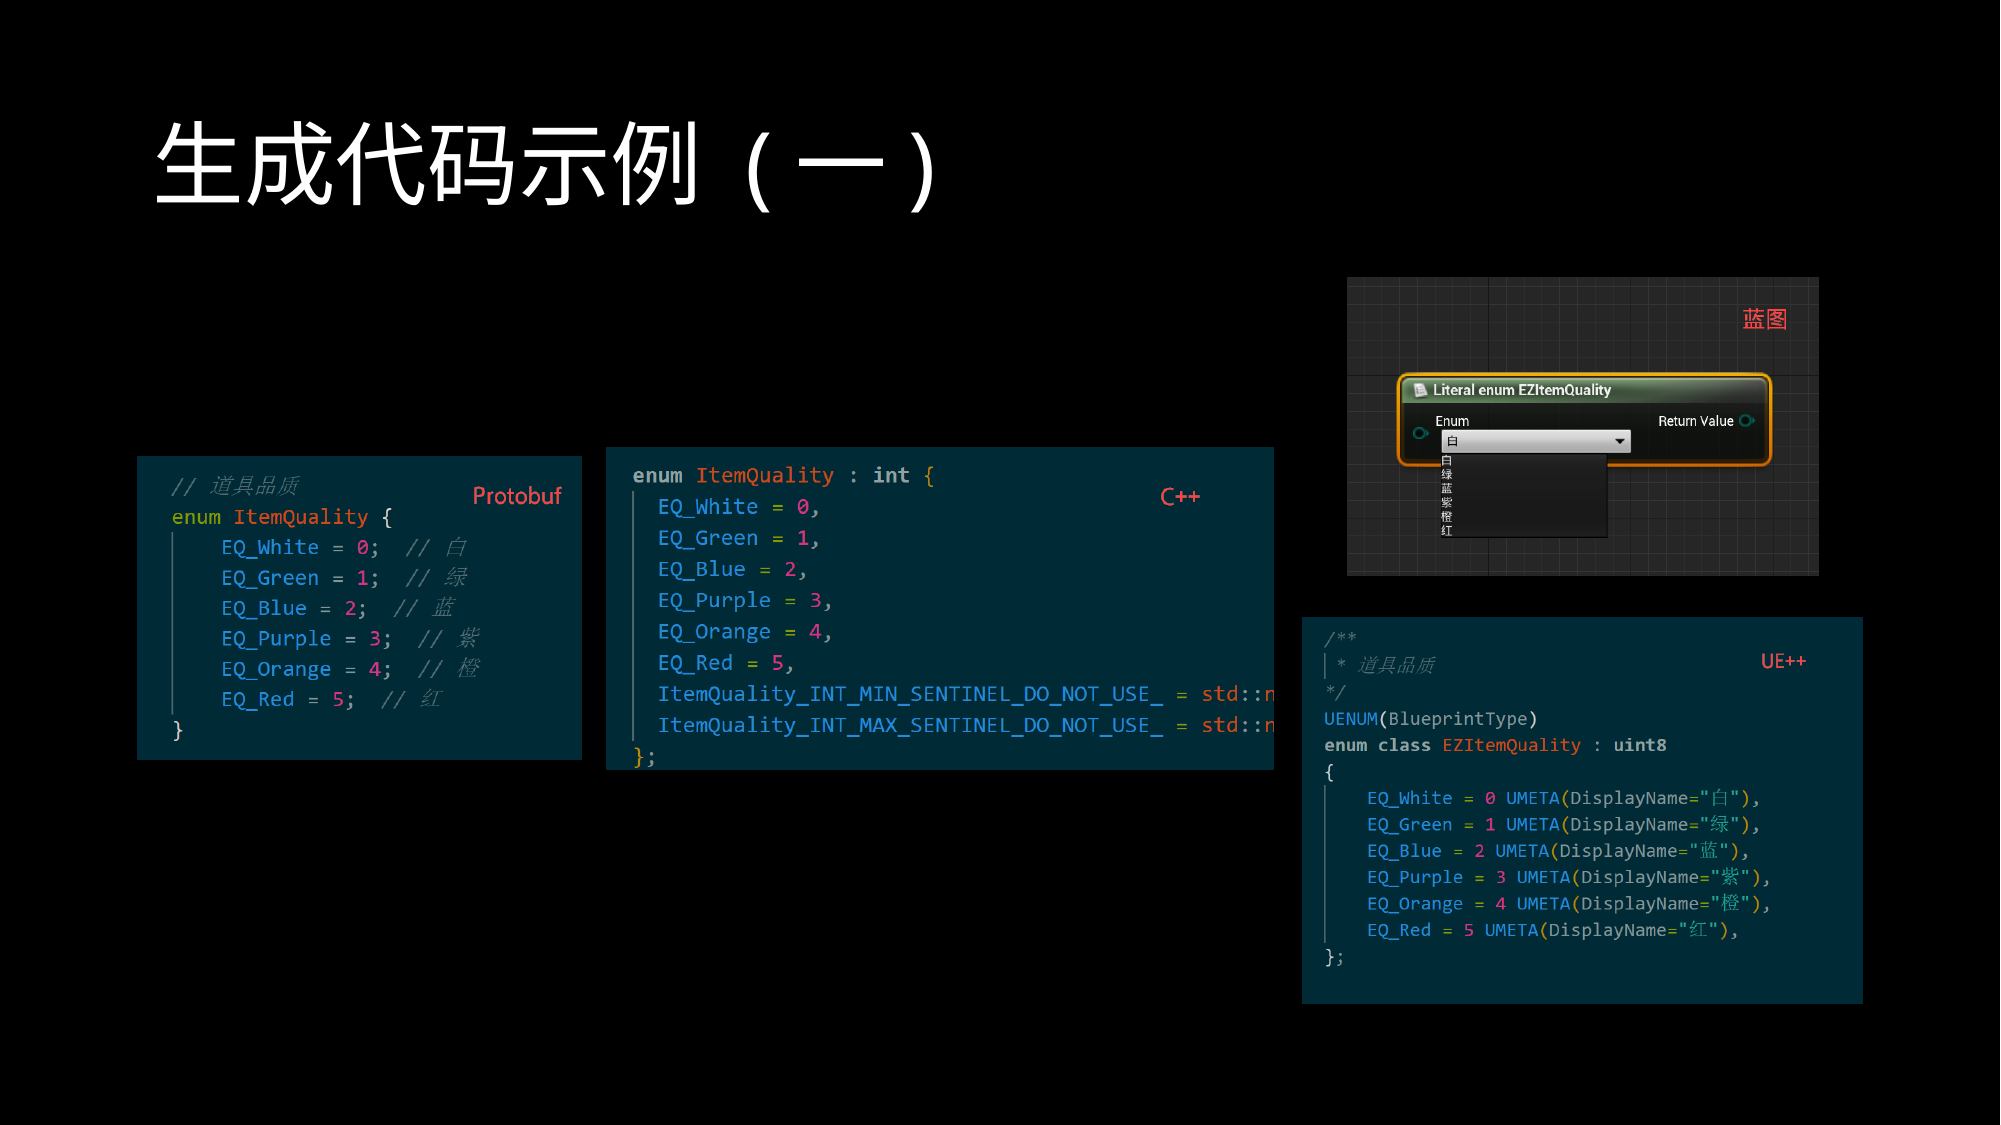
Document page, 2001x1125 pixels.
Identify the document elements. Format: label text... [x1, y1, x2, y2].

picture [647, 472, 656, 482]
picture [698, 656, 705, 669]
picture [824, 473, 830, 484]
picture [1034, 690, 1039, 698]
picture [1493, 925, 1497, 935]
picture [1063, 719, 1068, 731]
picture [752, 534, 756, 544]
picture [787, 725, 792, 733]
picture [823, 687, 827, 700]
picture [1176, 492, 1186, 501]
picture [810, 625, 821, 638]
title 生成代码示例 (一) [137, 59, 1863, 278]
picture [942, 719, 946, 731]
picture [942, 687, 946, 700]
picture [298, 514, 305, 523]
picture [198, 514, 206, 523]
picture [773, 473, 782, 482]
picture [674, 668, 682, 673]
picture [335, 514, 342, 523]
picture [1647, 739, 1654, 750]
picture [1518, 793, 1526, 803]
picture [235, 640, 241, 647]
picture [660, 687, 668, 700]
picture [836, 687, 845, 700]
picture [1487, 713, 1494, 724]
picture [1063, 688, 1068, 700]
picture [1069, 687, 1077, 700]
picture [937, 719, 941, 731]
picture [989, 687, 996, 700]
picture [634, 473, 643, 482]
picture [989, 719, 995, 731]
picture [886, 687, 890, 700]
picture [980, 719, 984, 731]
picture [980, 687, 984, 700]
picture [823, 719, 827, 731]
picture [774, 656, 782, 667]
picture [1561, 740, 1568, 749]
picture [675, 472, 681, 482]
picture [1661, 872, 1665, 882]
picture [1487, 819, 1494, 830]
picture [891, 687, 896, 700]
picture [860, 719, 876, 731]
picture [711, 534, 719, 544]
picture [1626, 742, 1631, 750]
picture [1089, 687, 1097, 700]
picture [272, 635, 276, 645]
picture [887, 472, 896, 482]
picture [926, 719, 932, 731]
picture [1476, 739, 1483, 750]
picture [723, 503, 730, 513]
picture [1658, 740, 1665, 750]
picture [1657, 848, 1665, 856]
picture [1605, 795, 1610, 807]
picture [1140, 719, 1147, 731]
picture [800, 472, 807, 482]
picture [1647, 927, 1655, 935]
picture [1637, 742, 1644, 750]
picture [1433, 874, 1438, 886]
picture [697, 722, 710, 731]
picture [310, 514, 317, 523]
picture [660, 594, 666, 606]
picture [1617, 818, 1622, 830]
picture [1679, 874, 1687, 882]
picture [761, 472, 769, 482]
picture [545, 493, 552, 504]
picture [724, 655, 731, 669]
picture [259, 541, 269, 553]
picture [1529, 930, 1537, 935]
picture [874, 472, 884, 482]
picture [1351, 713, 1355, 724]
picture [701, 500, 707, 513]
picture [697, 691, 710, 700]
picture [1390, 713, 1396, 724]
picture [361, 516, 366, 526]
picture [1025, 687, 1031, 700]
picture [1518, 819, 1526, 830]
picture [660, 625, 667, 638]
picture [249, 510, 256, 523]
picture [1583, 898, 1588, 909]
picture [373, 663, 378, 675]
picture [828, 687, 833, 700]
picture [1529, 898, 1537, 909]
picture [888, 720, 894, 729]
picture [1444, 740, 1450, 750]
picture [1659, 823, 1665, 830]
picture [660, 531, 667, 544]
picture [1511, 845, 1516, 856]
picture [322, 509, 330, 523]
picture [735, 472, 748, 482]
picture [210, 514, 220, 523]
picture [660, 472, 673, 482]
picture [310, 631, 316, 645]
picture [1497, 742, 1508, 750]
picture [975, 719, 979, 731]
picture [1401, 743, 1408, 750]
picture [660, 500, 667, 513]
picture [975, 687, 979, 700]
picture [937, 687, 941, 700]
picture [828, 719, 833, 731]
picture [660, 656, 667, 669]
picture [272, 574, 280, 584]
picture [950, 687, 959, 700]
picture [723, 630, 731, 638]
picture [359, 571, 367, 584]
picture [926, 687, 933, 700]
picture [875, 687, 882, 700]
picture [901, 468, 908, 482]
picture [812, 687, 818, 700]
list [1347, 277, 1819, 576]
picture [1423, 742, 1430, 750]
picture [1069, 719, 1077, 731]
picture [1529, 872, 1537, 882]
picture [1034, 721, 1039, 729]
picture [698, 469, 706, 482]
picture [1572, 819, 1577, 830]
picture [272, 514, 277, 523]
picture [787, 467, 795, 482]
picture [860, 687, 871, 700]
picture [798, 504, 805, 513]
picture [637, 748, 641, 766]
picture [1326, 742, 1334, 749]
picture [1423, 874, 1428, 882]
picture [1606, 927, 1611, 935]
picture [787, 694, 792, 702]
picture [800, 531, 808, 544]
picture [1368, 713, 1376, 720]
picture [236, 511, 243, 523]
